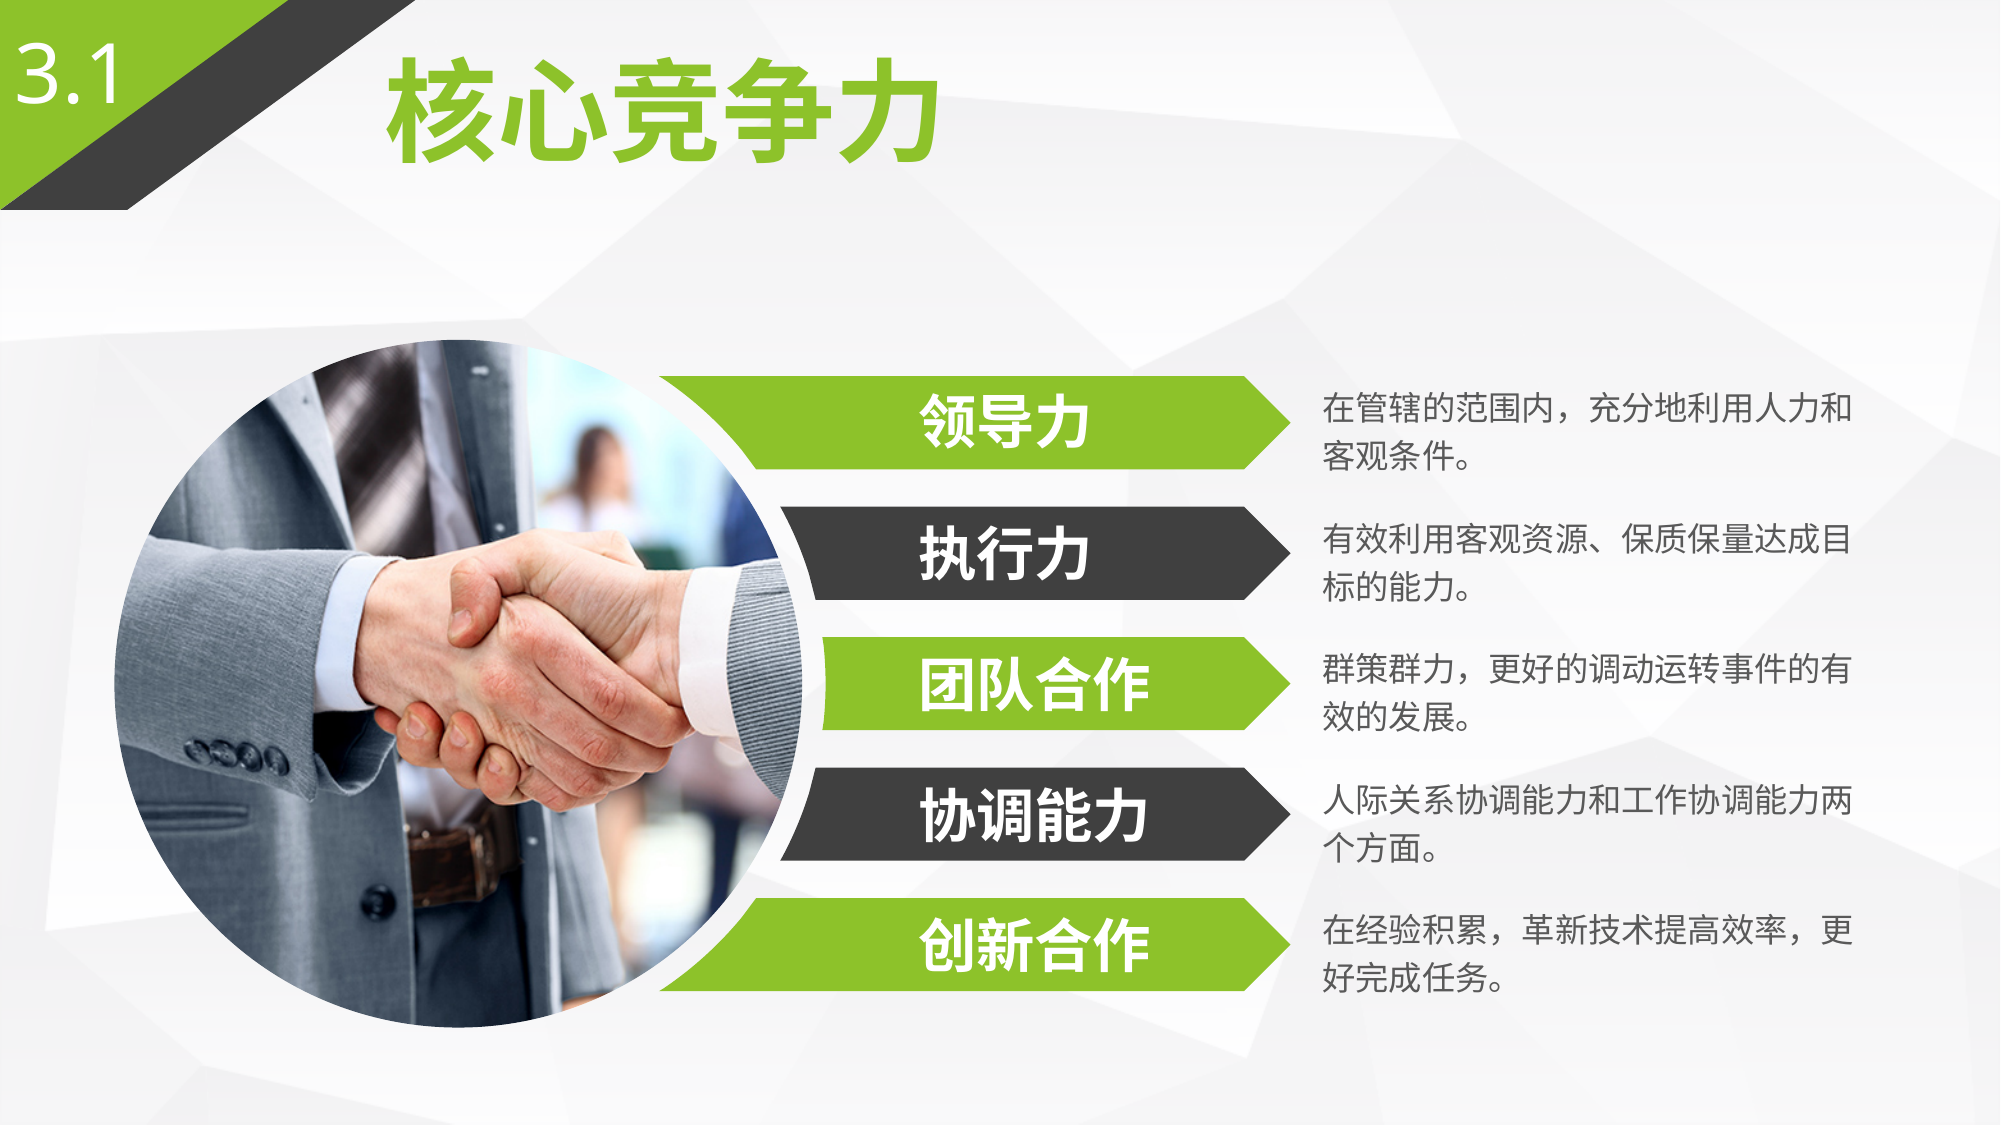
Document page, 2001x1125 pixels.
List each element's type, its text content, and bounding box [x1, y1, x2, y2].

text_box 核心竞争力 [373, 34, 1068, 182]
text_box [0, 0, 285, 101]
text_box [0, 128, 109, 208]
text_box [822, 637, 1297, 731]
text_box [780, 767, 1307, 861]
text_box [658, 376, 1307, 470]
text_box 有效利用客观资源、保质保量达成目标的能力。 [1322, 510, 1882, 606]
text_box [0, 0, 418, 211]
text_box 群策群力，更好的调动运转事件的有效的发展。 [1322, 640, 1882, 737]
text_box [113, 338, 804, 1029]
text_box 在经验积累，革新技术提高效率，更好完成任务。 [1322, 901, 1882, 998]
text_box 人际关系协调能力和工作协调能力两个方面。 [1322, 771, 1882, 867]
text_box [658, 898, 1307, 992]
text_box 在管辖的范围内，充分地利用人力和客观条件。 [1322, 379, 1882, 476]
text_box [780, 506, 1307, 600]
picture [0, 0, 2001, 1125]
text_box 3.1 [0, 13, 147, 128]
